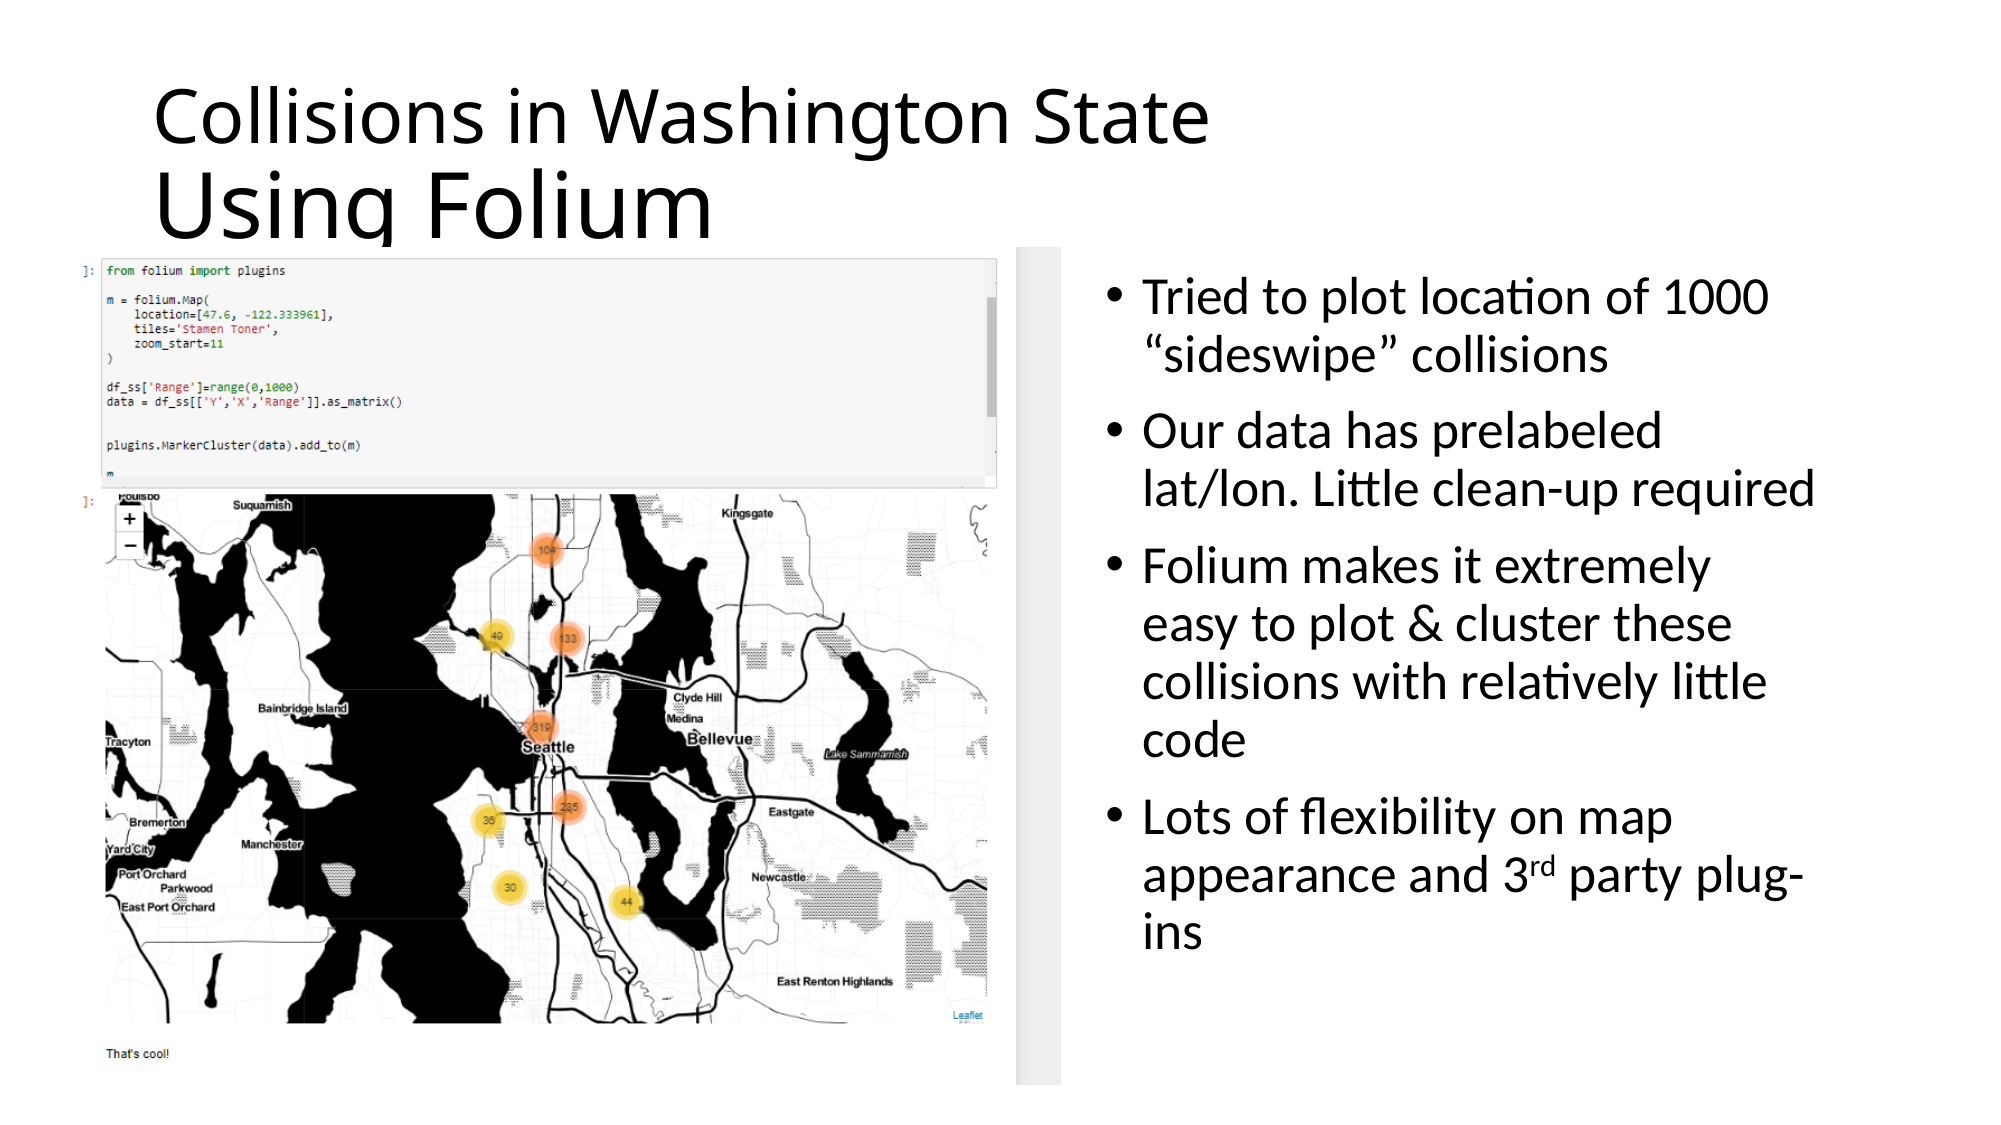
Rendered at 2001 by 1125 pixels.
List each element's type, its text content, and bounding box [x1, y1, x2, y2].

title Collisions in Washington State Using Folium [137, 59, 1863, 278]
list Tried to plot location of 1000 “sideswipe” collisions Our data has prelabeled lat/lon. Little clean-up required Folium makes it extremely easy to plot & cluster these collisions with relatively little code Lots of flexibility on map appearance and 3rd party plug-ins [1090, 260, 1833, 975]
picture [80, 247, 1061, 1085]
